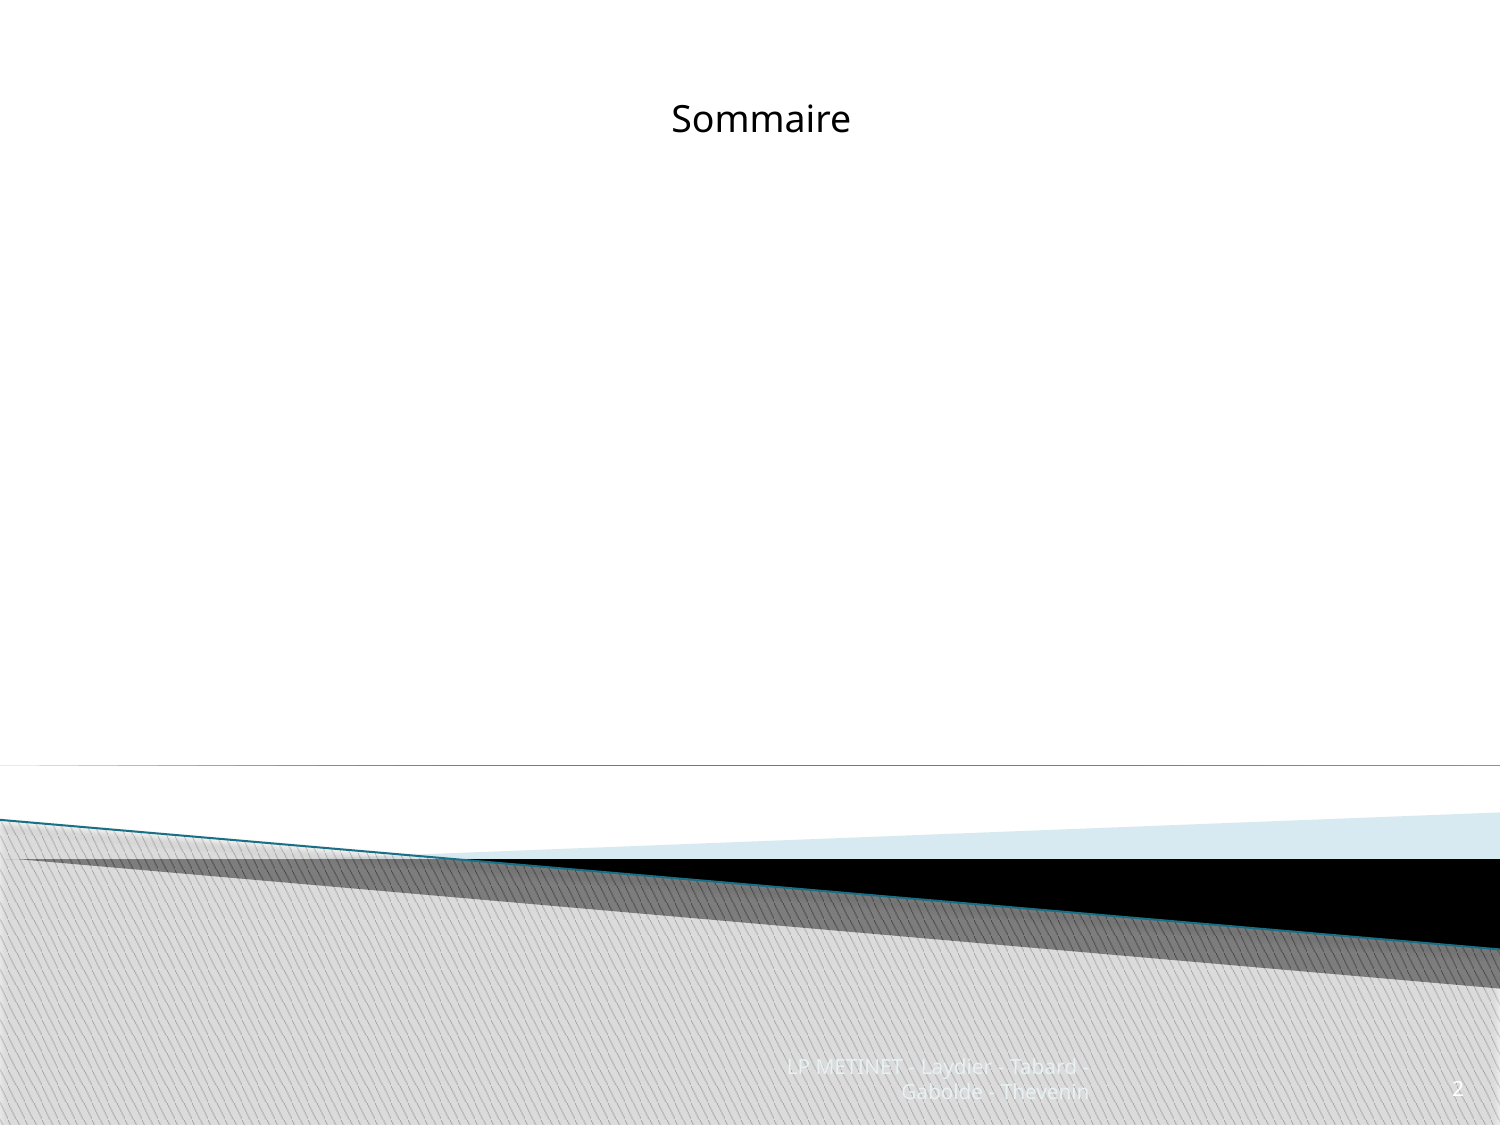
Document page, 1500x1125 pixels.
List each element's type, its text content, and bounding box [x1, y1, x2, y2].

picture [5, 859, 1500, 989]
slide_number 2 [1418, 1051, 1479, 1112]
footer LP METINET - Laydier - Tabard - Gabolde - Thevenin [718, 1051, 1105, 1112]
text_box Sommaire [165, 87, 1358, 147]
